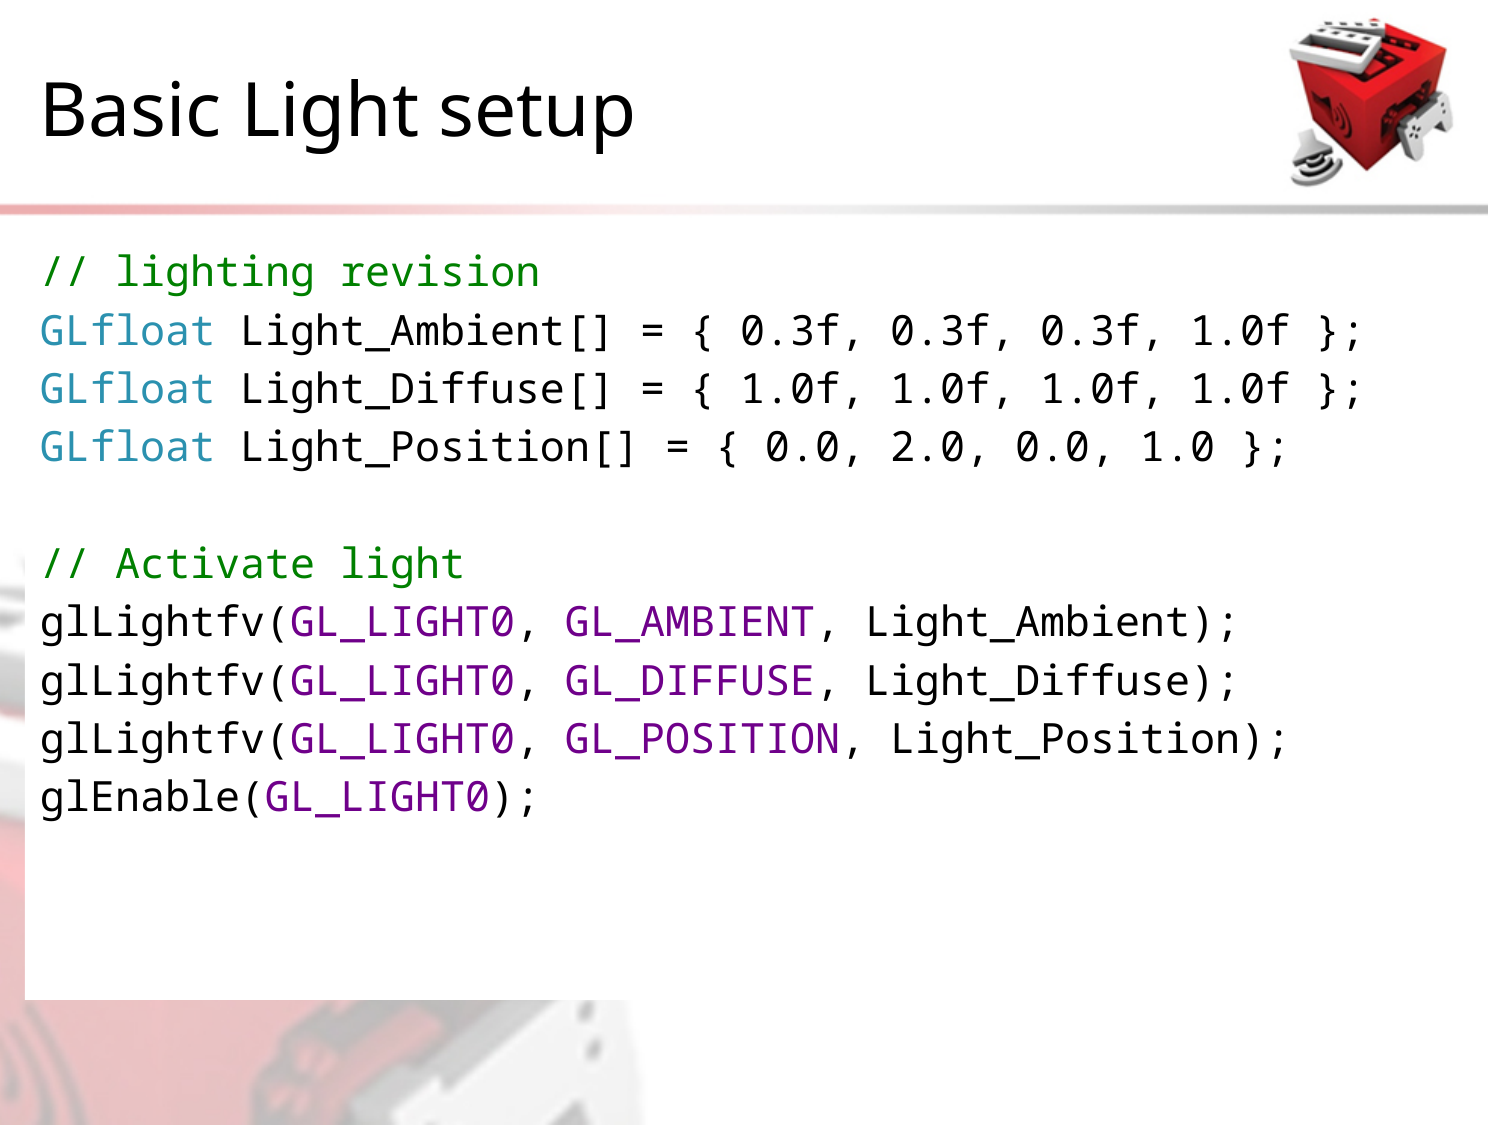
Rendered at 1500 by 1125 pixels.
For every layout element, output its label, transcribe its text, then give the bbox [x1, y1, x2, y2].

list // lighting revision GLfloat Light_Ambient[] = { 0.3f, 0.3f, 0.3f, 1.0f }; GLfloat Light_Diffuse[] = { 1.0f, 1.0f, 1.0f, 1.0f }; GLfloat Light_Position[] = { 0.0, 2.0, 0.0, 1.0 }; // Activate light glLightfv(GL_LIGHT0, GL_AMBIENT, Light_Ambient); glLightfv(GL_LIGHT0, GL_DIFFUSE, Light_Diffuse); glLightfv(GL_LIGHT0, GL_POSITION, Light_Position); glEnable(GL_LIGHT0); [24, 237, 1450, 1000]
picture [0, 1, 1488, 1125]
title Basic Light setup [24, 12, 1275, 200]
